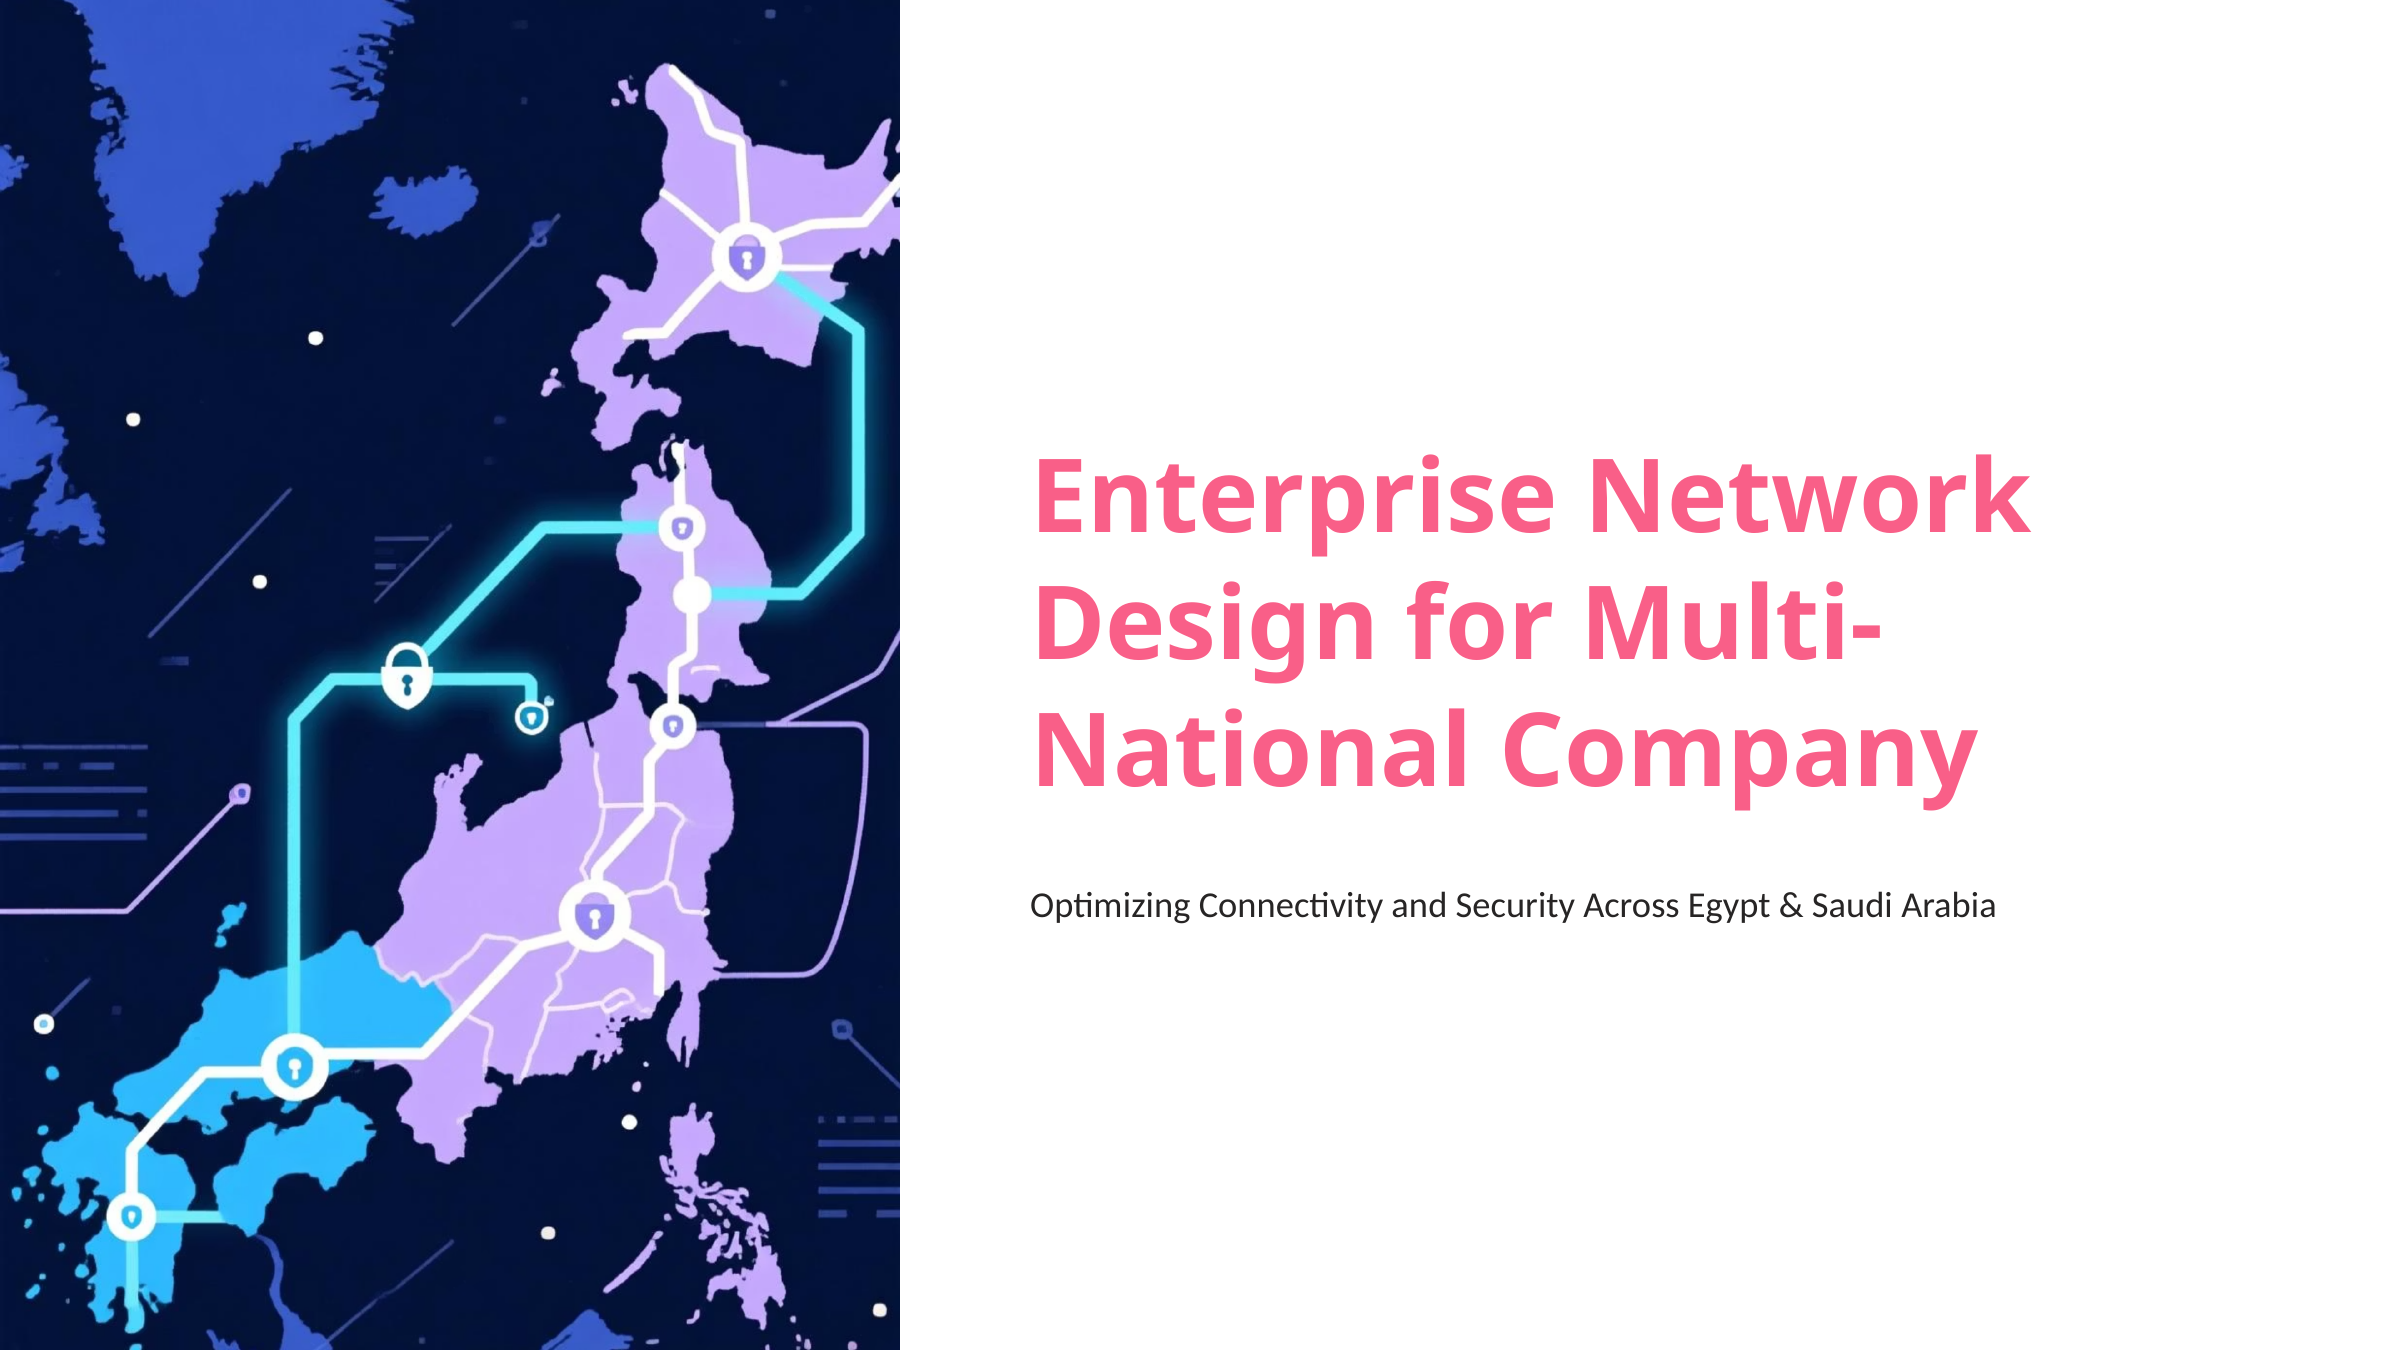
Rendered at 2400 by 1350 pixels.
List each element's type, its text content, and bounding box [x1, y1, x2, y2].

text_box Enterprise Network Design for Multi-National Company [1030, 425, 2270, 810]
picture [0, 0, 900, 1350]
text_box Optimizing Connectivity and Security Across Egypt & Saudi Arabia [1030, 864, 2270, 925]
